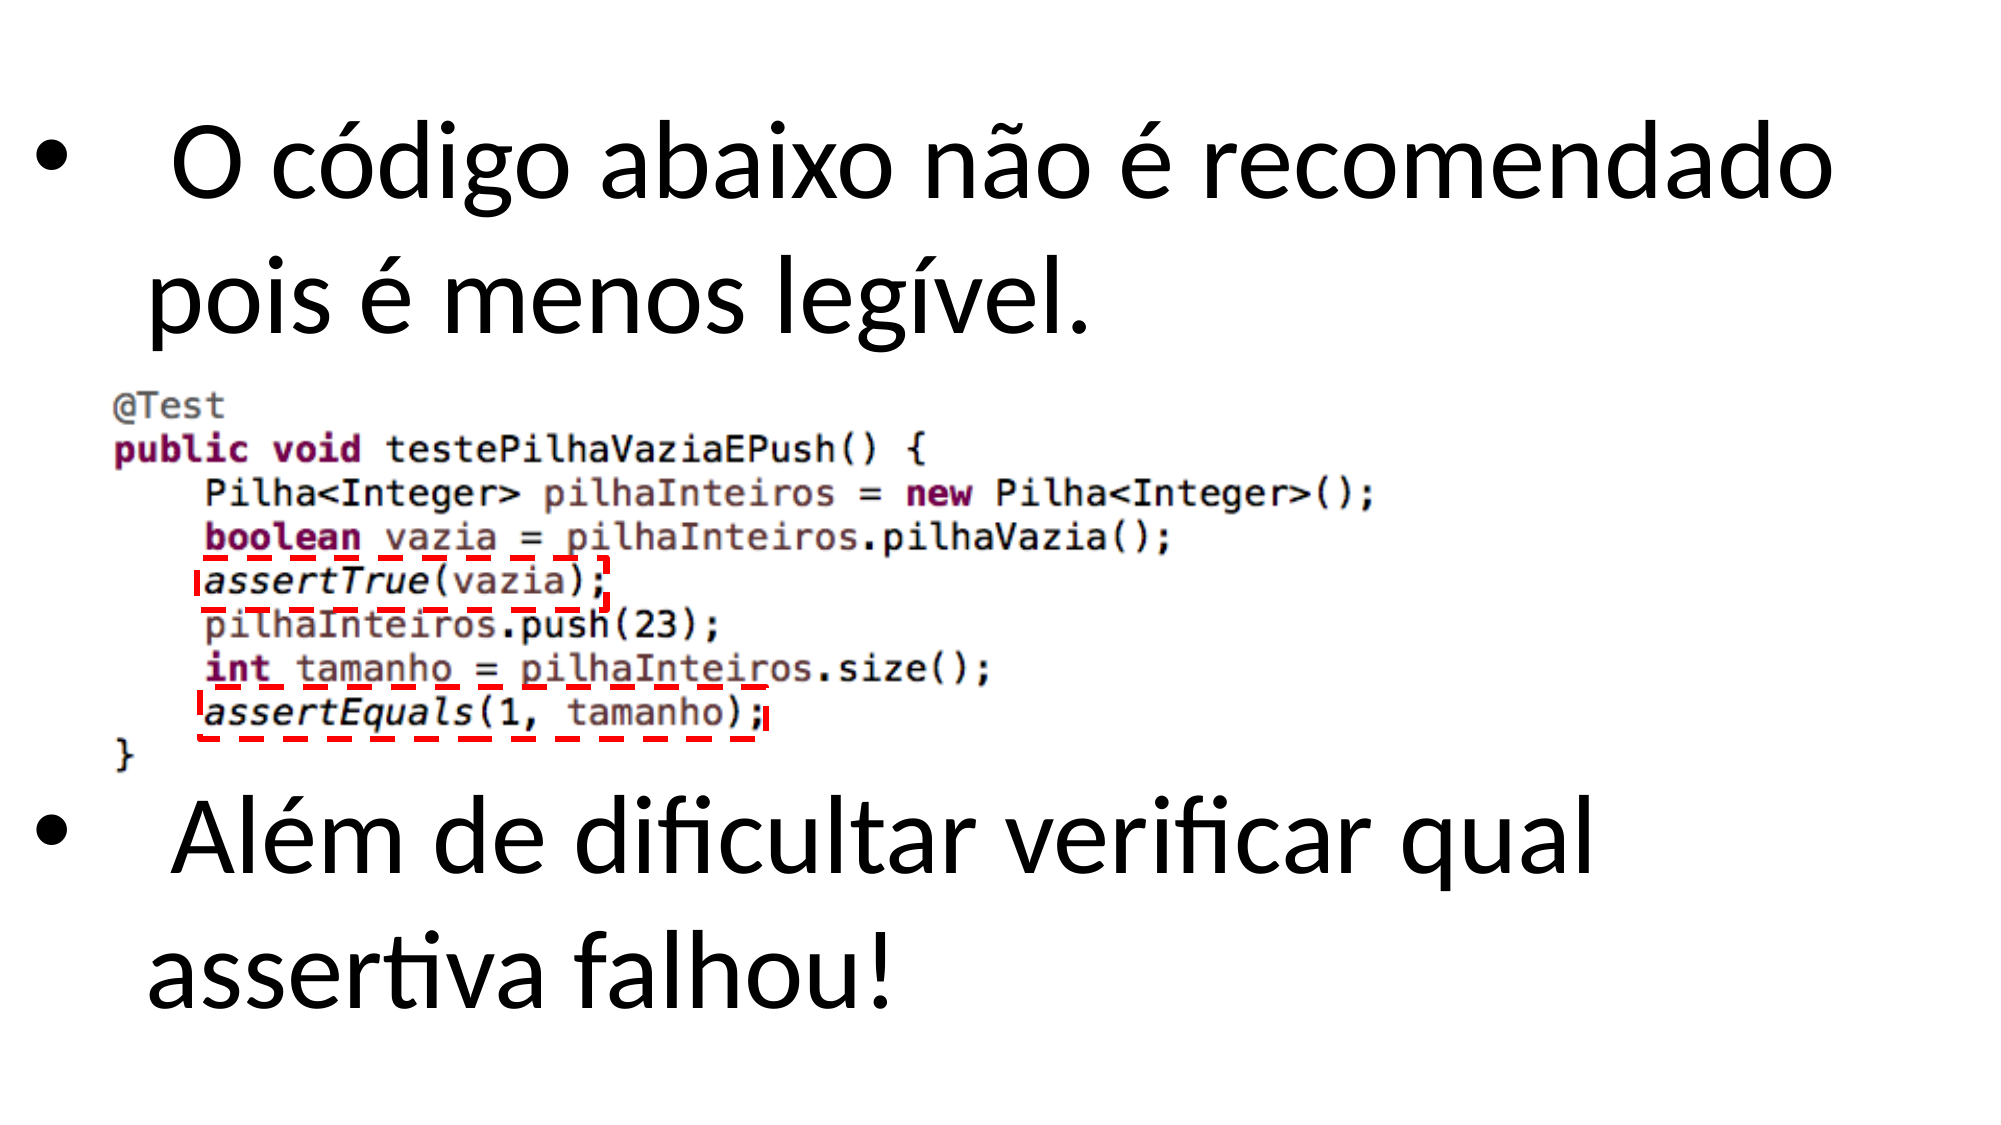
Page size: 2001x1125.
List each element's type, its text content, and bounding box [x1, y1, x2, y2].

picture [93, 376, 1407, 788]
text_box O código abaixo não é recomendado pois é menos legível. Além de dificultar verificar qual assertiva falhou! [17, 78, 2000, 1049]
